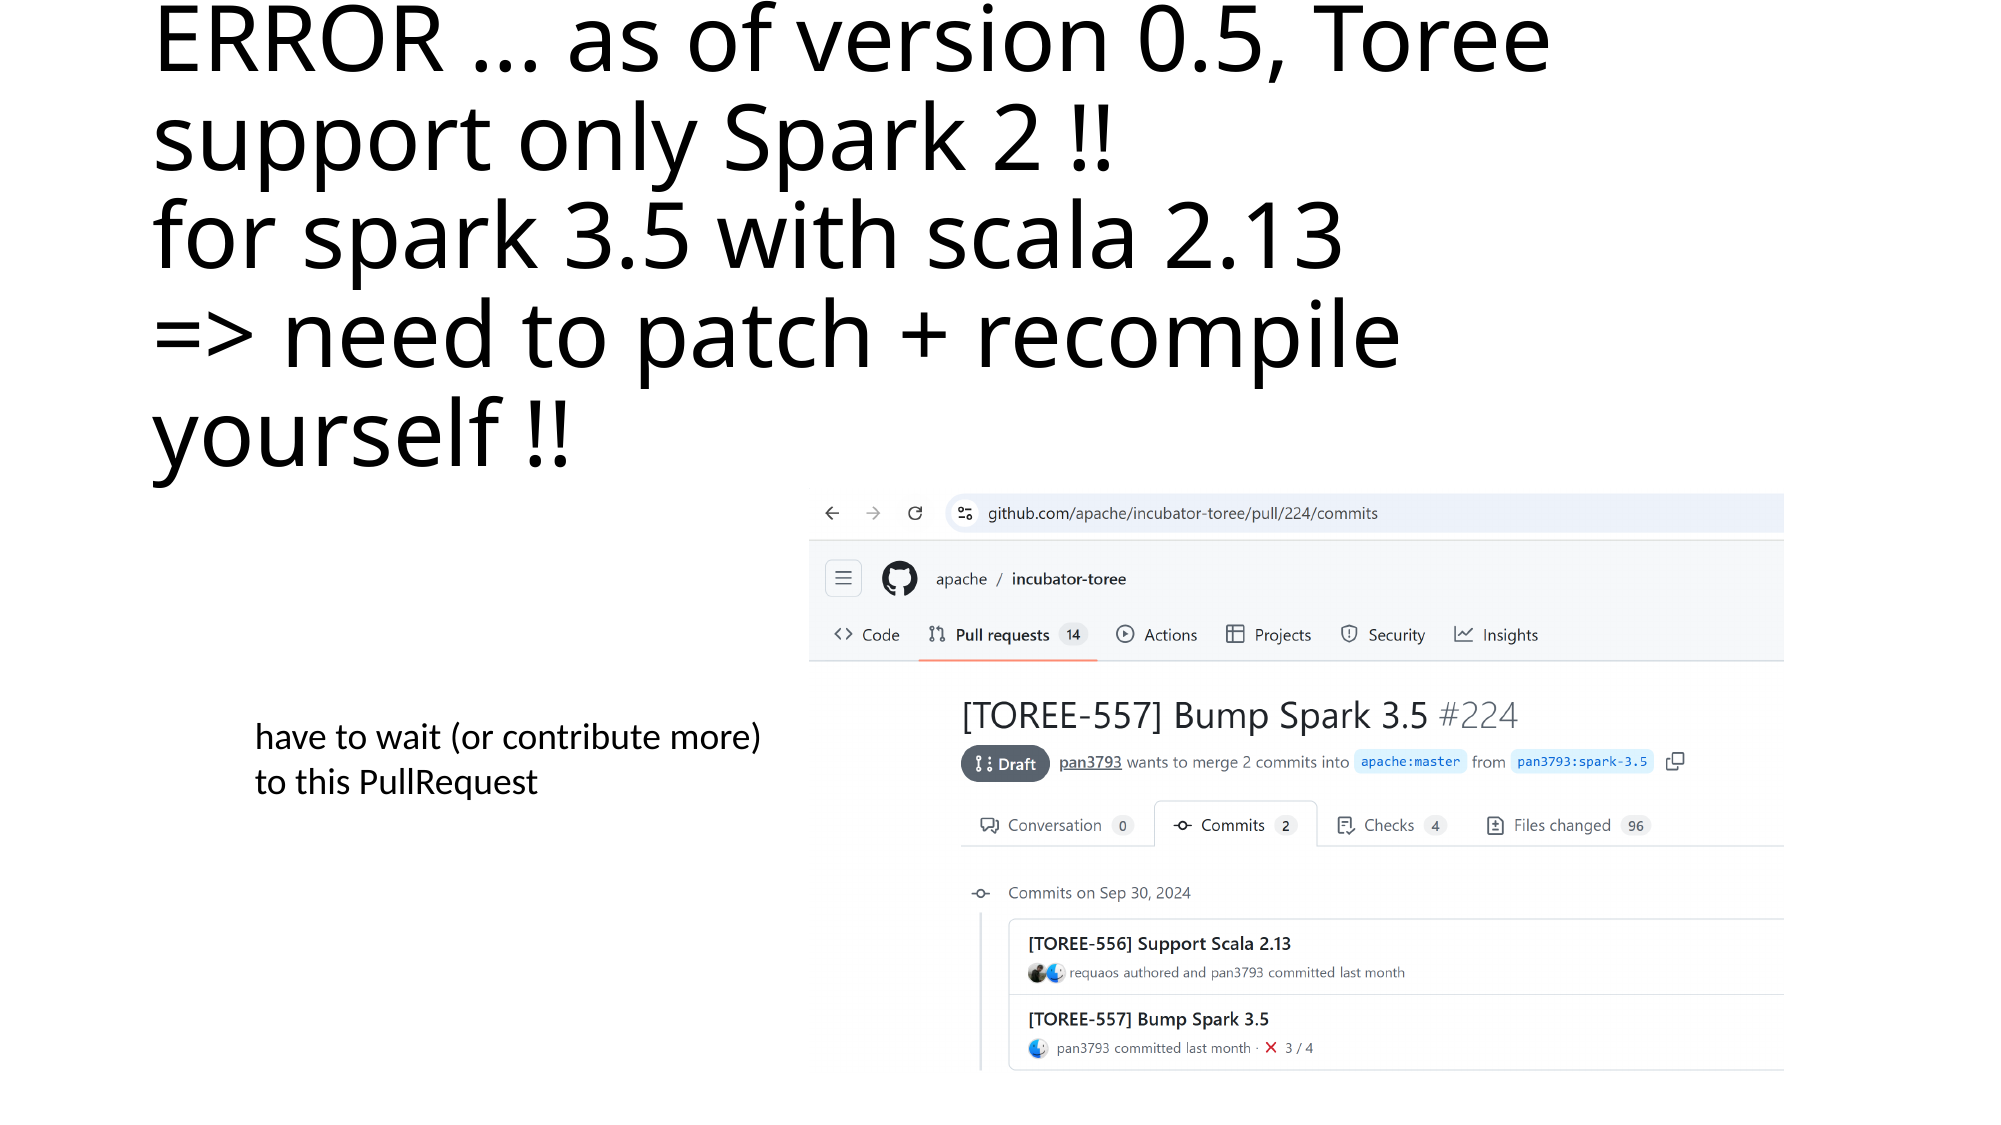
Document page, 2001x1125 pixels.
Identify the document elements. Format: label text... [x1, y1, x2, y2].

title ERROR ... as of version 0.5, Toree support only Spark 2 !! for spark 3.5 with scala 2.13 => need to patch + recompile yourself !! [137, 26, 1776, 453]
text_box have to wait (or contribute more) to this PullRequest [240, 704, 778, 809]
picture [809, 488, 1784, 1073]
